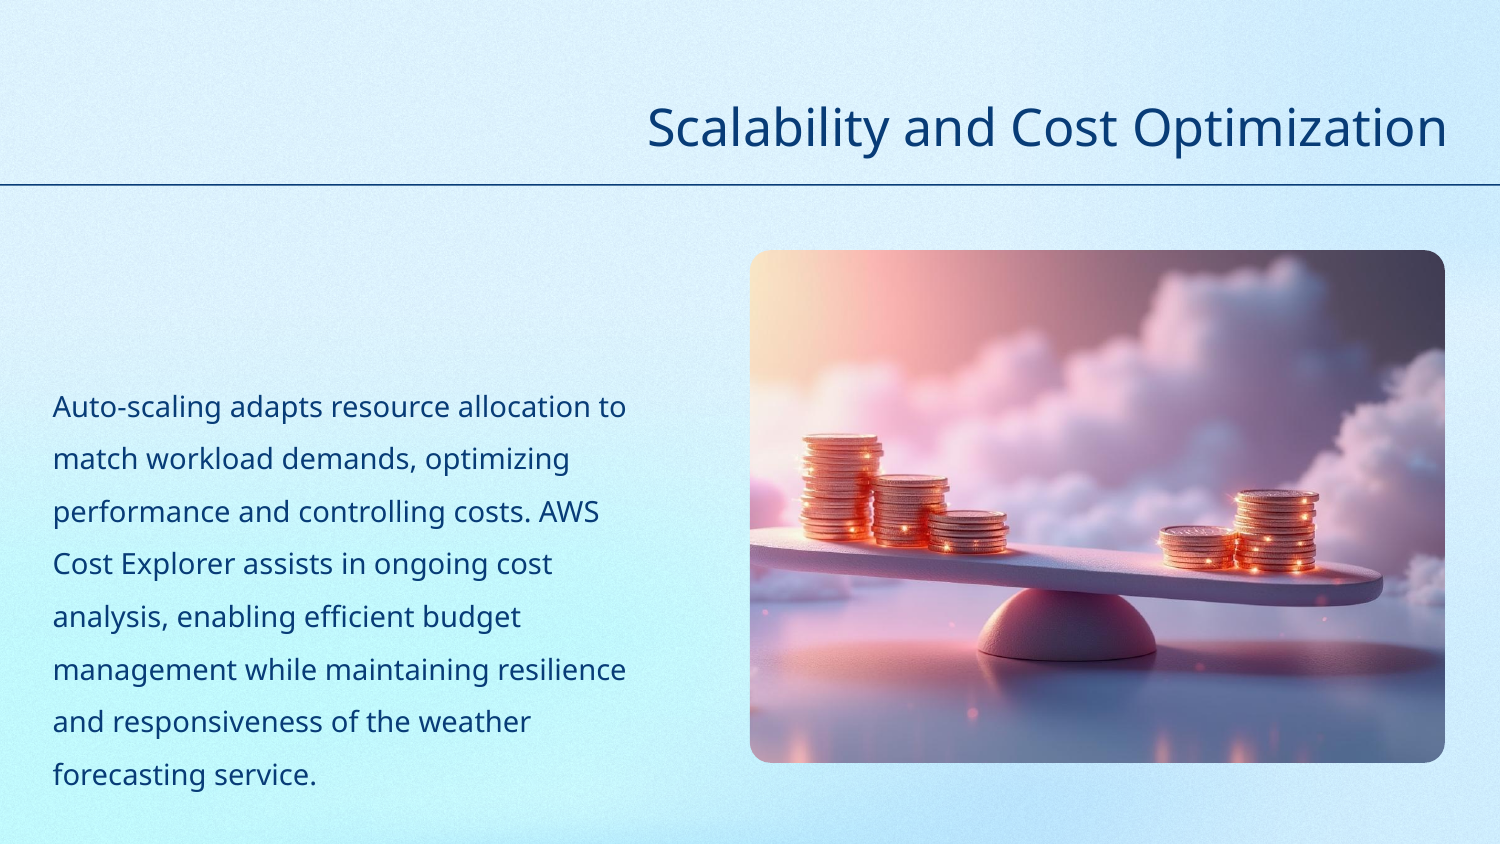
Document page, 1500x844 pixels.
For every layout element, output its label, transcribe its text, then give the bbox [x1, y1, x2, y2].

picture [0, 186, 1500, 844]
text_box [749, 250, 1445, 763]
picture [0, 0, 1500, 184]
title Scalability and Cost Optimization [39, 37, 1464, 172]
list Auto-scaling adapts resource allocation to match workload demands, optimizing performance and controlling costs. AWS Cost Explorer assists in ongoing cost analysis, enabling efficient budget management while maintaining resilience and responsiveness of the weather forecasting service. [37, 225, 644, 807]
